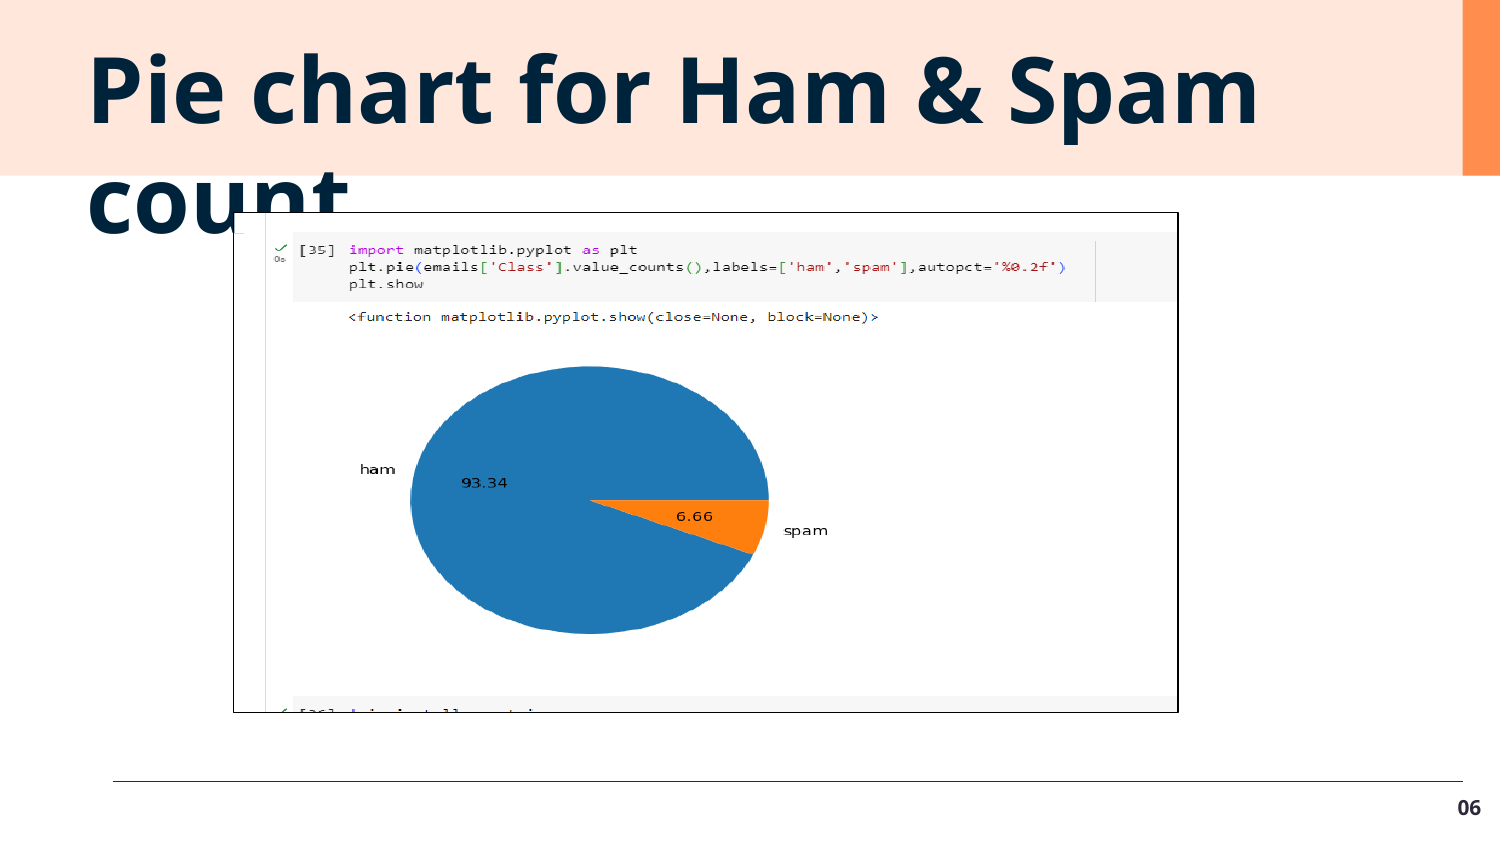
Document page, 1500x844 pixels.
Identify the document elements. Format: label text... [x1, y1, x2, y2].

picture [234, 213, 1178, 712]
text_box [1462, 0, 1500, 176]
text_box 06 [1072, 794, 1482, 820]
text_box Pie chart for Ham & Spam count [86, 32, 1382, 253]
text_box [0, 0, 1462, 176]
